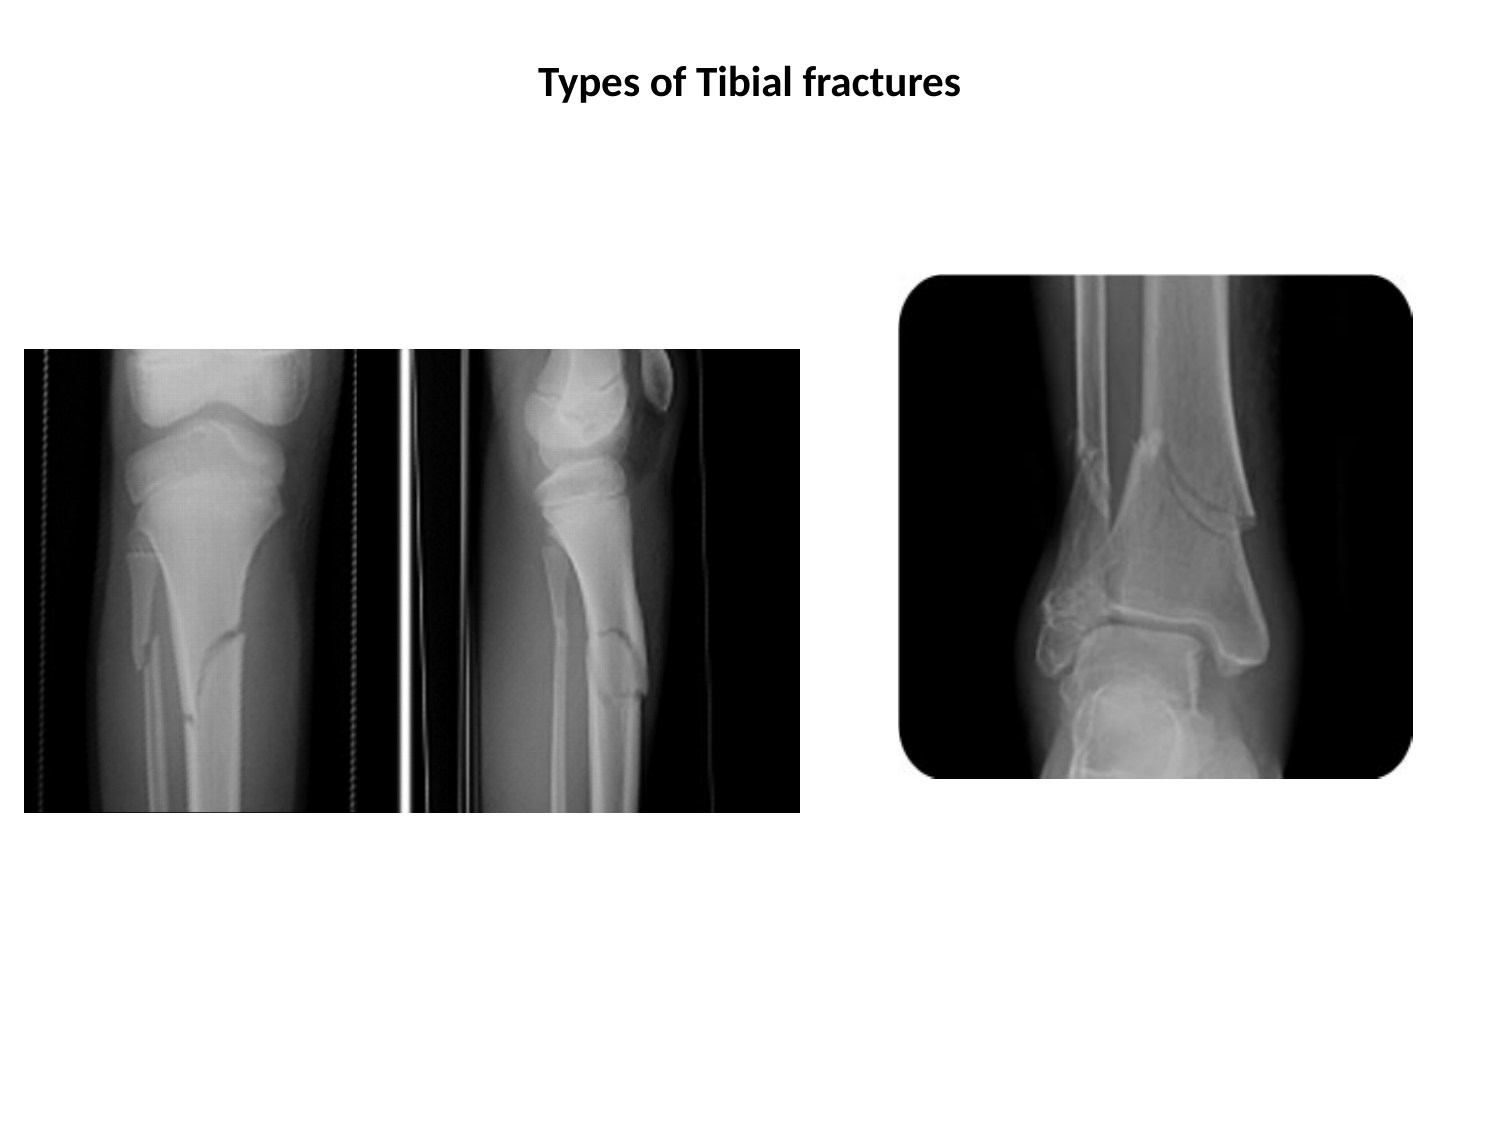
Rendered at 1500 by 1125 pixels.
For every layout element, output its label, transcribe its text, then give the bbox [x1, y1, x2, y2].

title Types of Tibial fractures [75, 45, 1425, 113]
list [898, 274, 1413, 780]
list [24, 349, 801, 813]
